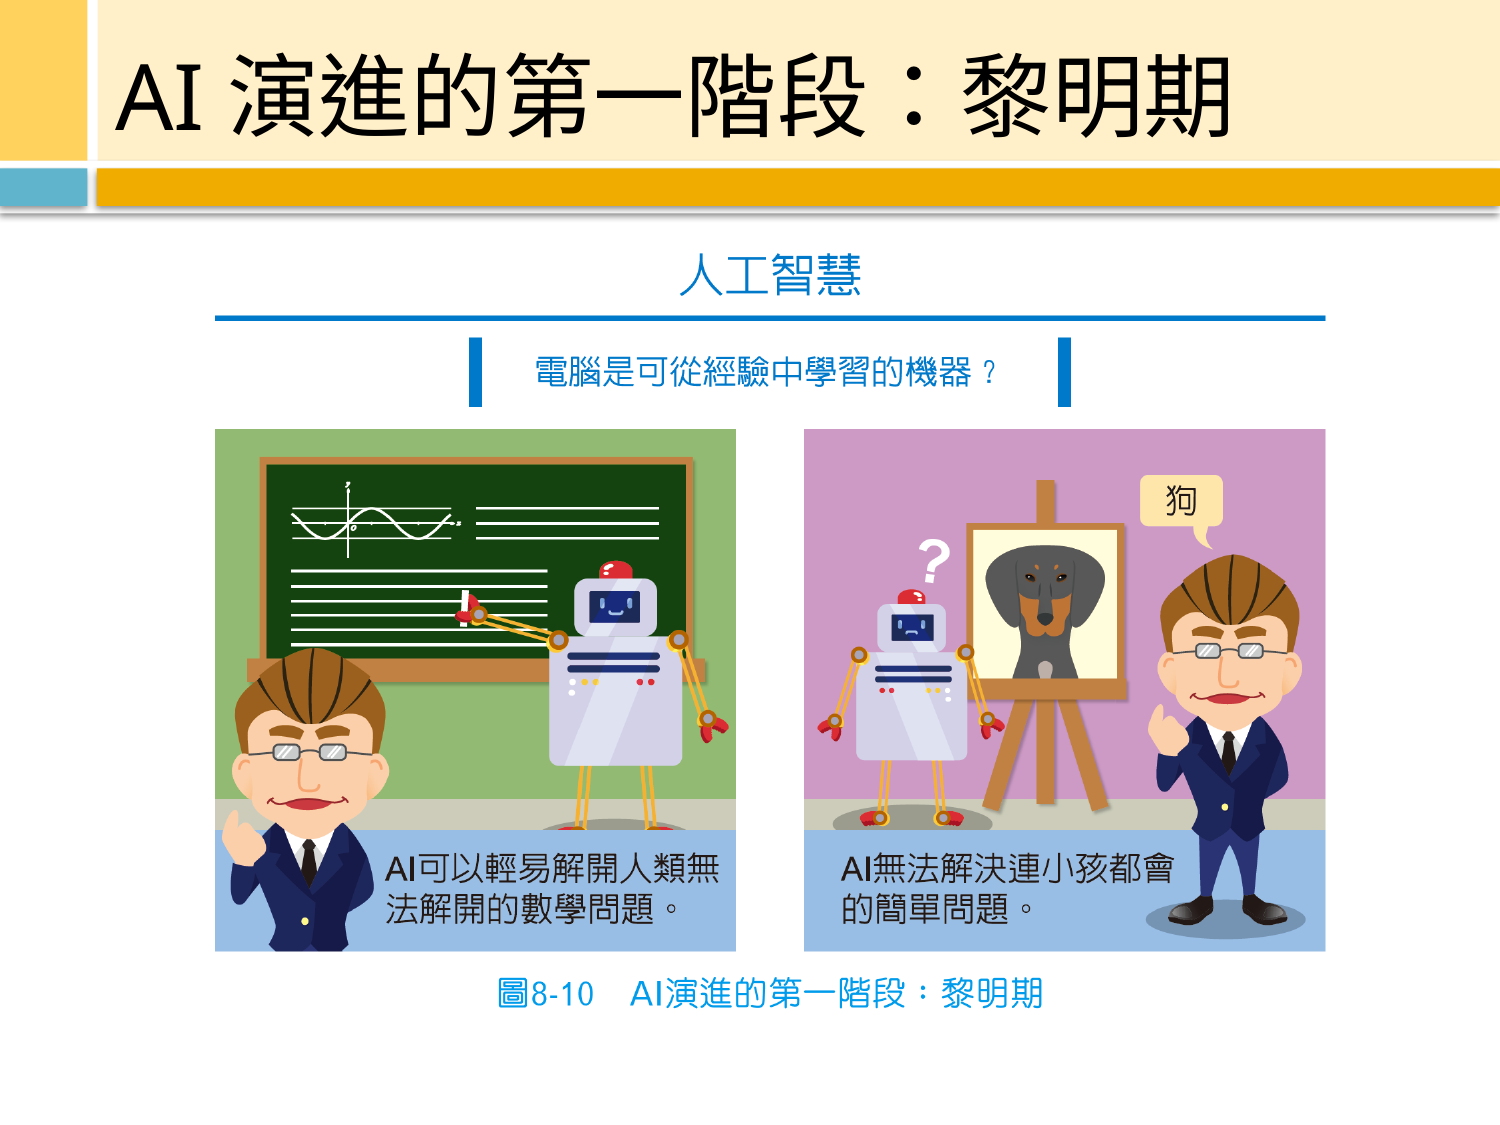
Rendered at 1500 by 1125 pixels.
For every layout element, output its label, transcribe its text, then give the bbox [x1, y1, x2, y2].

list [198, 231, 1340, 1024]
title AI演進的第一階段：黎明期 [100, 26, 1438, 161]
